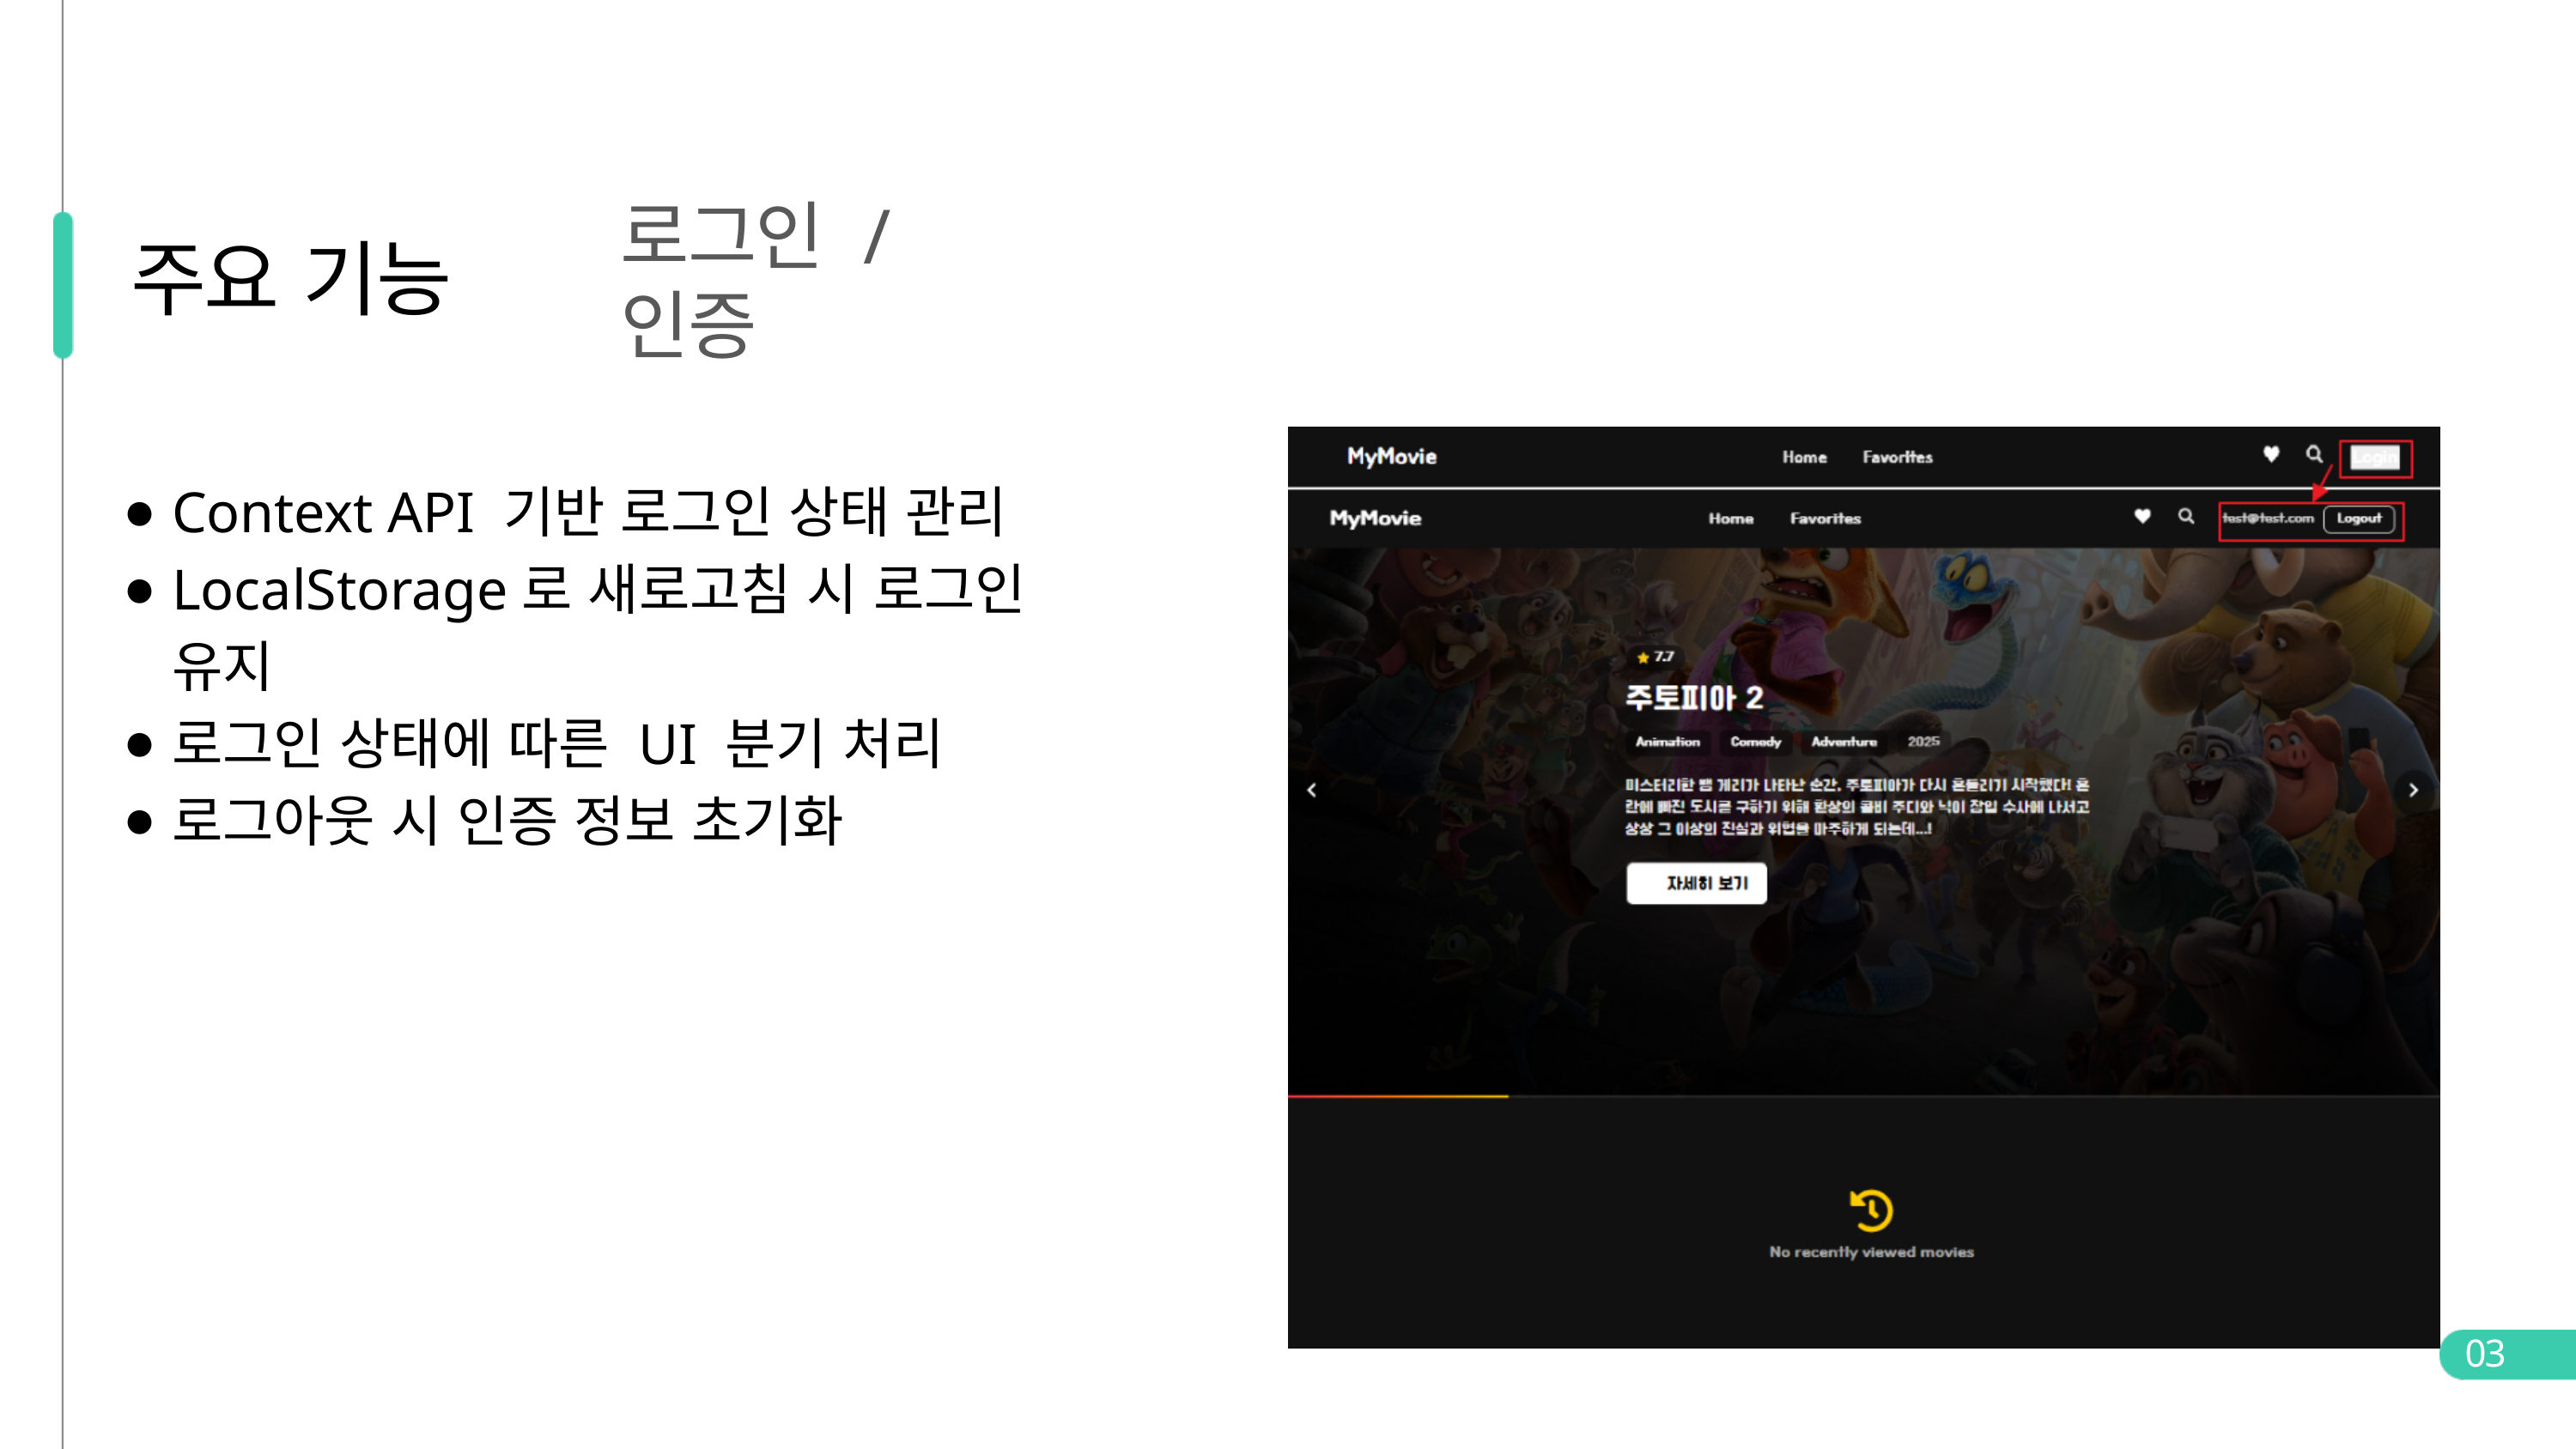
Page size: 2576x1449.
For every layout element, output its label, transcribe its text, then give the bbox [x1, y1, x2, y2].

text_box 로그인 / 인증 [620, 228, 1063, 335]
text_box 주요 기능 [131, 221, 787, 338]
picture [1287, 427, 2576, 1381]
picture [0, 0, 799, 1449]
text_box Context API 기반 로그인 상태 관리 LocalStorage로 새로고침 시 로그인 유지 로그인 상태에 따른 UI 분기 처리 로그아웃 시 인증 정보 초기화 [123, 466, 1129, 777]
